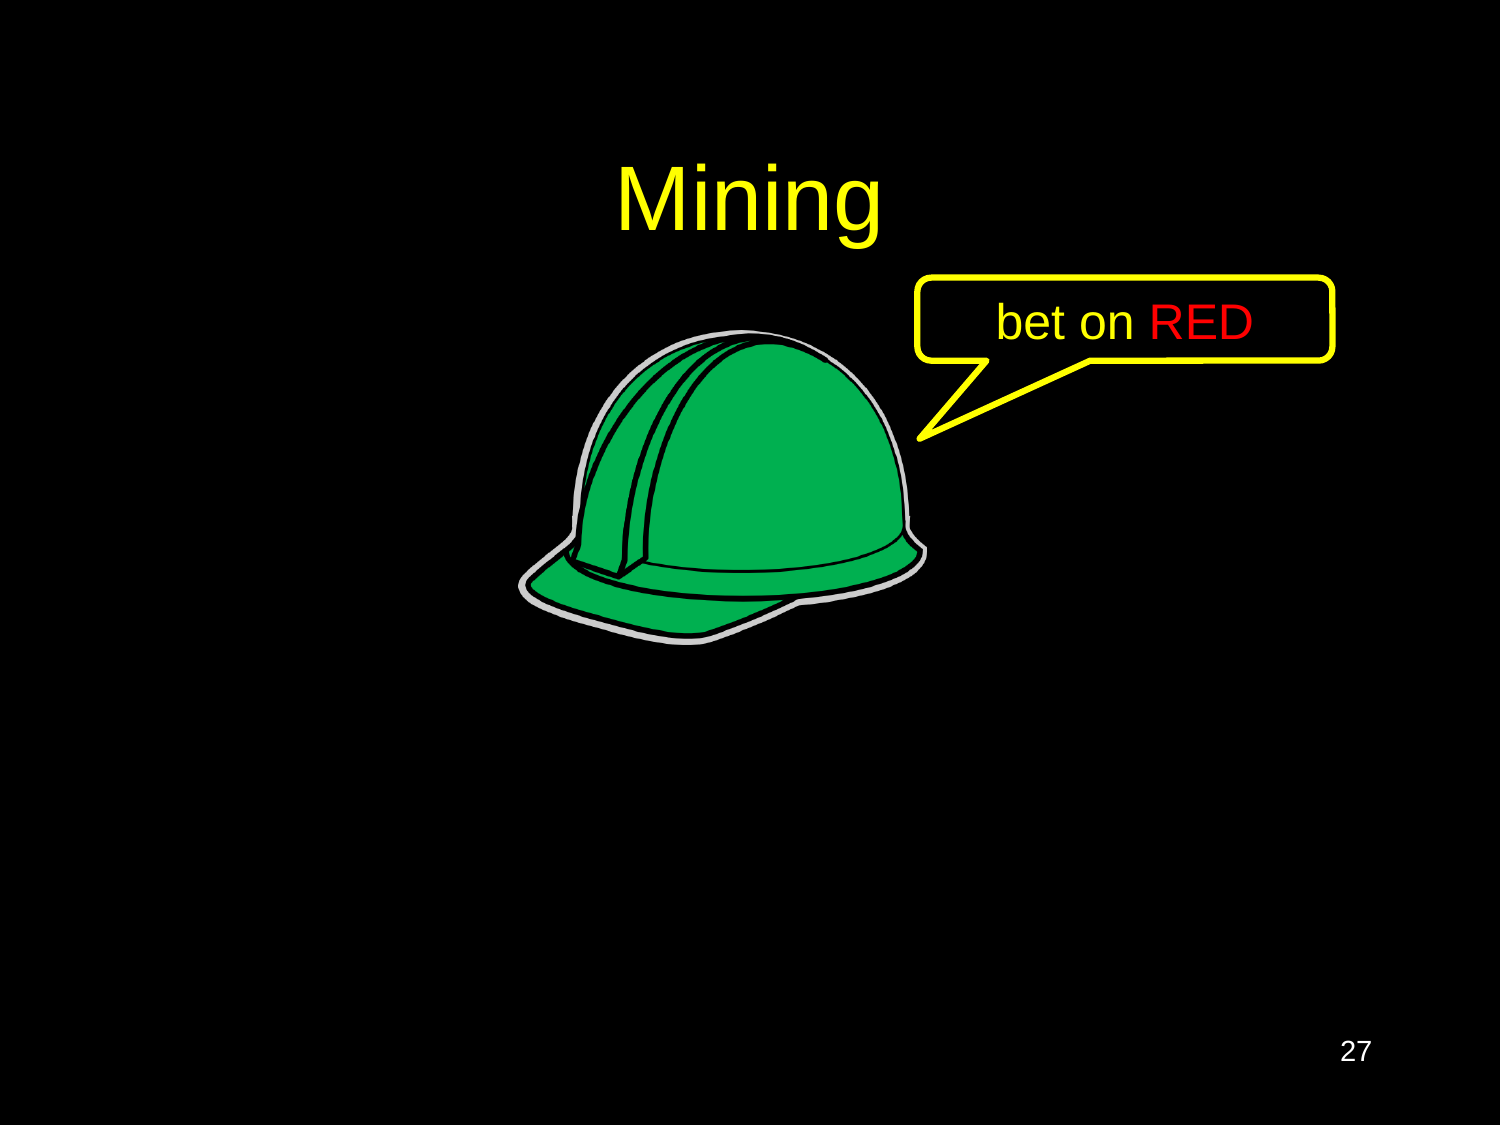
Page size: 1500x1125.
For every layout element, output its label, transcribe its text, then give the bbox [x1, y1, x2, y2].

text_box bet on RED [917, 277, 1333, 434]
picture [518, 330, 927, 645]
title Mining [112, 99, 1388, 288]
slide_number 27 [1074, 1024, 1388, 1101]
